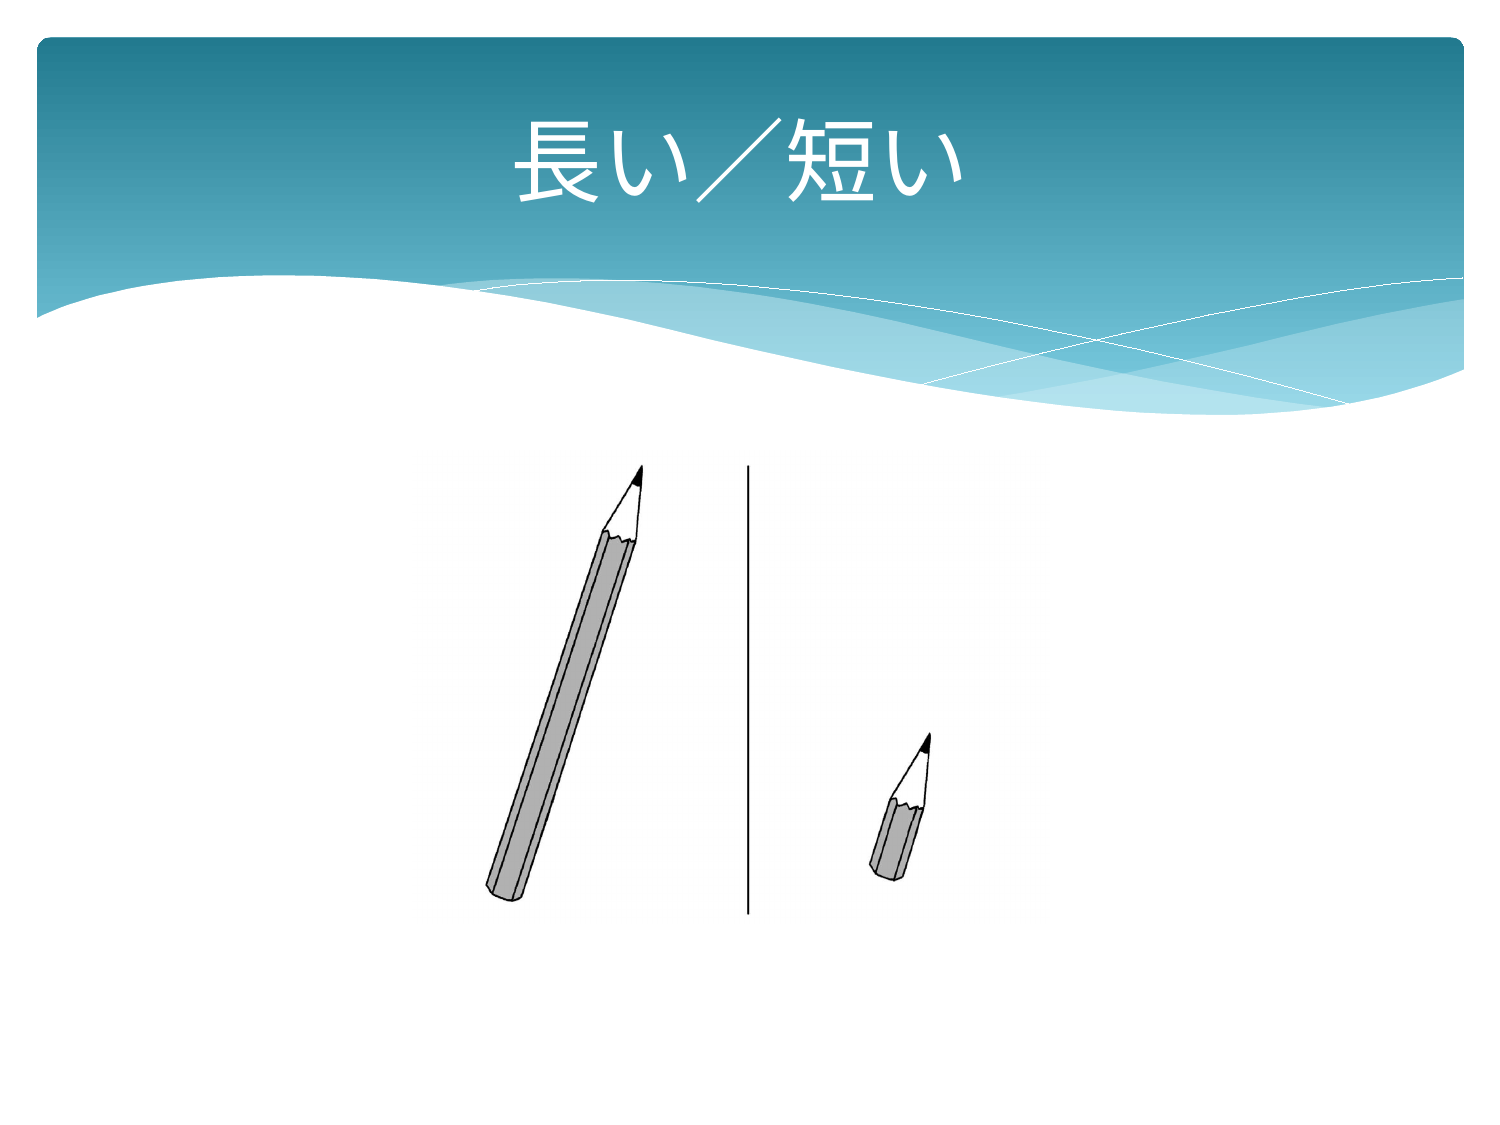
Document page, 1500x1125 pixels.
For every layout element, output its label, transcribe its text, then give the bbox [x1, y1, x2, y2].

picture [412, 449, 1051, 925]
title 長い／短い [75, 55, 1425, 261]
